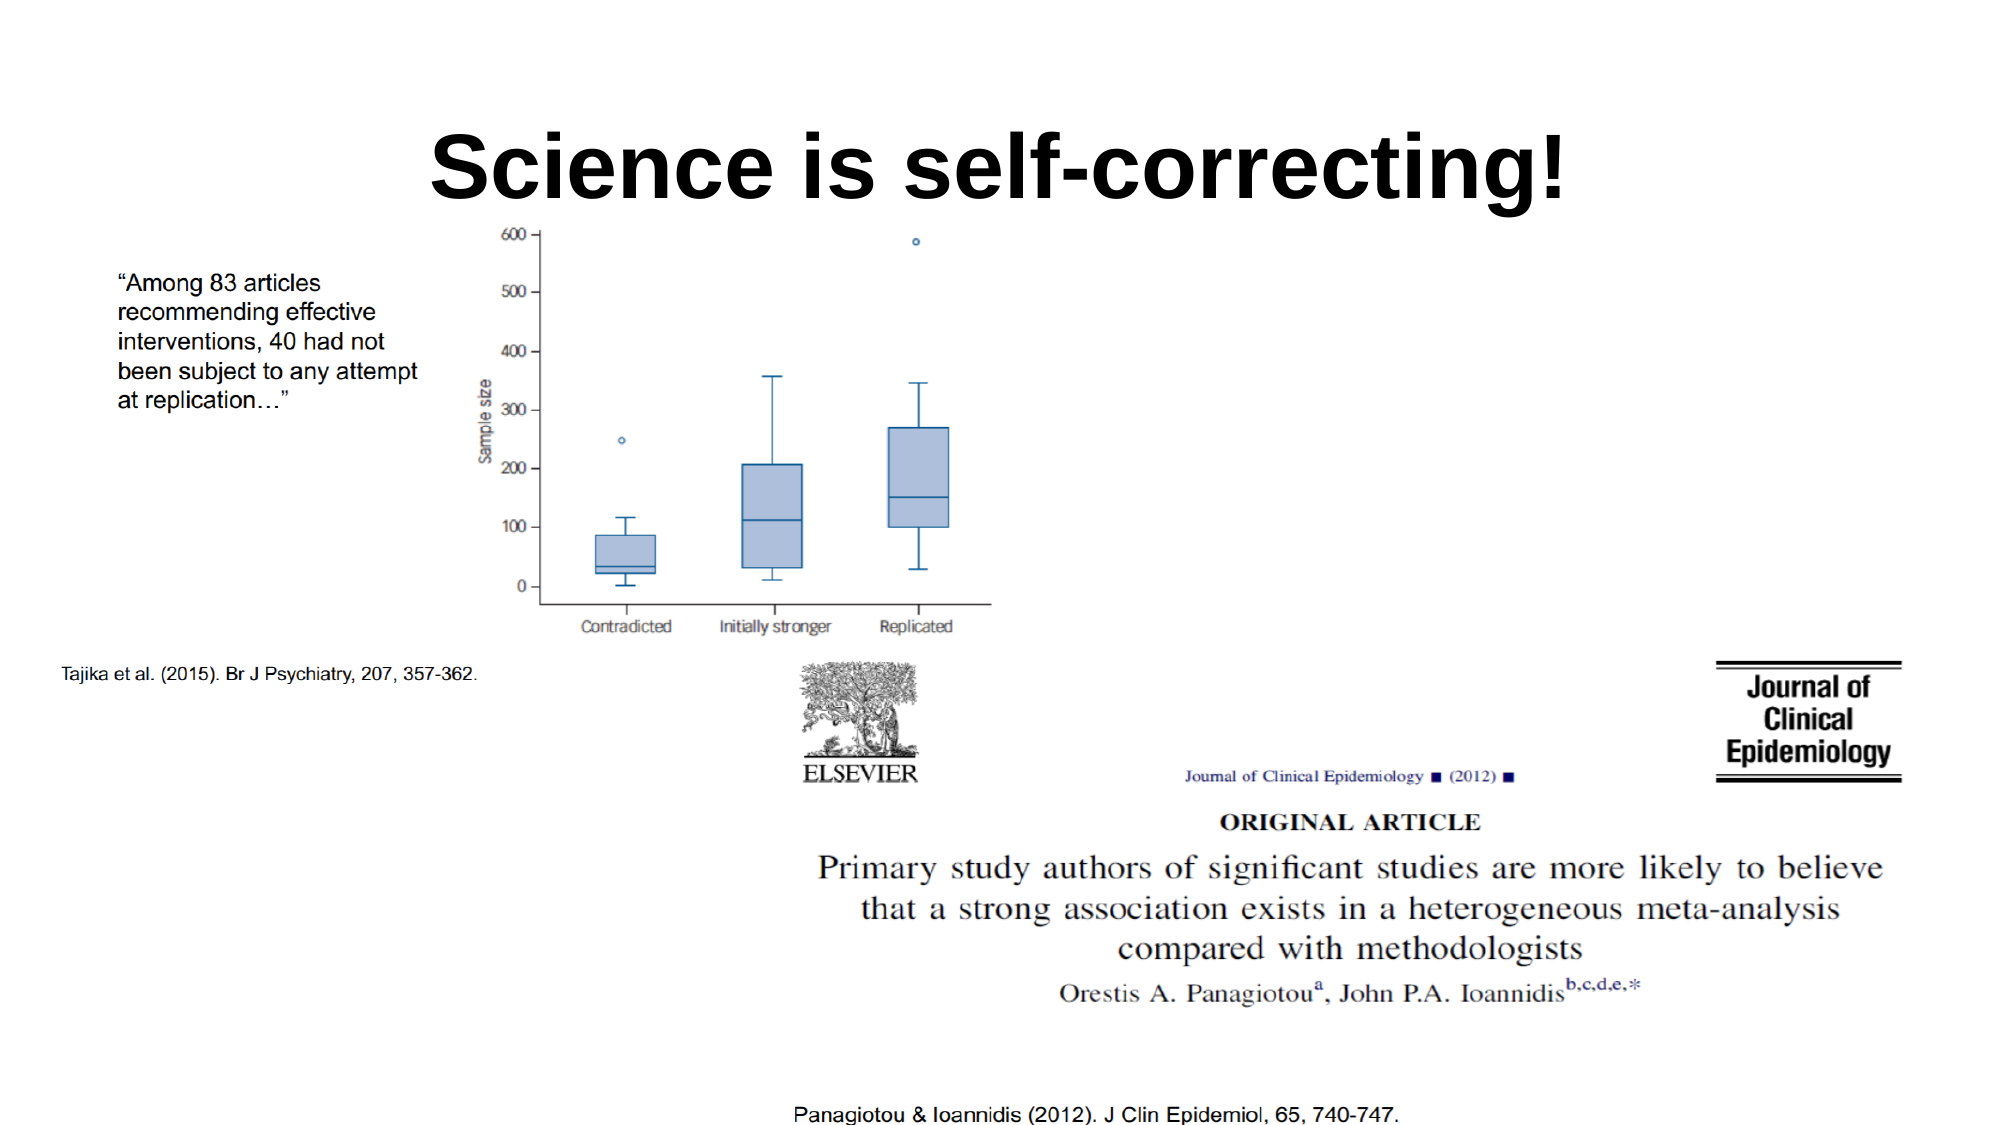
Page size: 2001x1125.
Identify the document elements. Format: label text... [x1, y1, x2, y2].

picture [61, 217, 1950, 1125]
title Science is self-correcting! [137, 59, 1863, 278]
